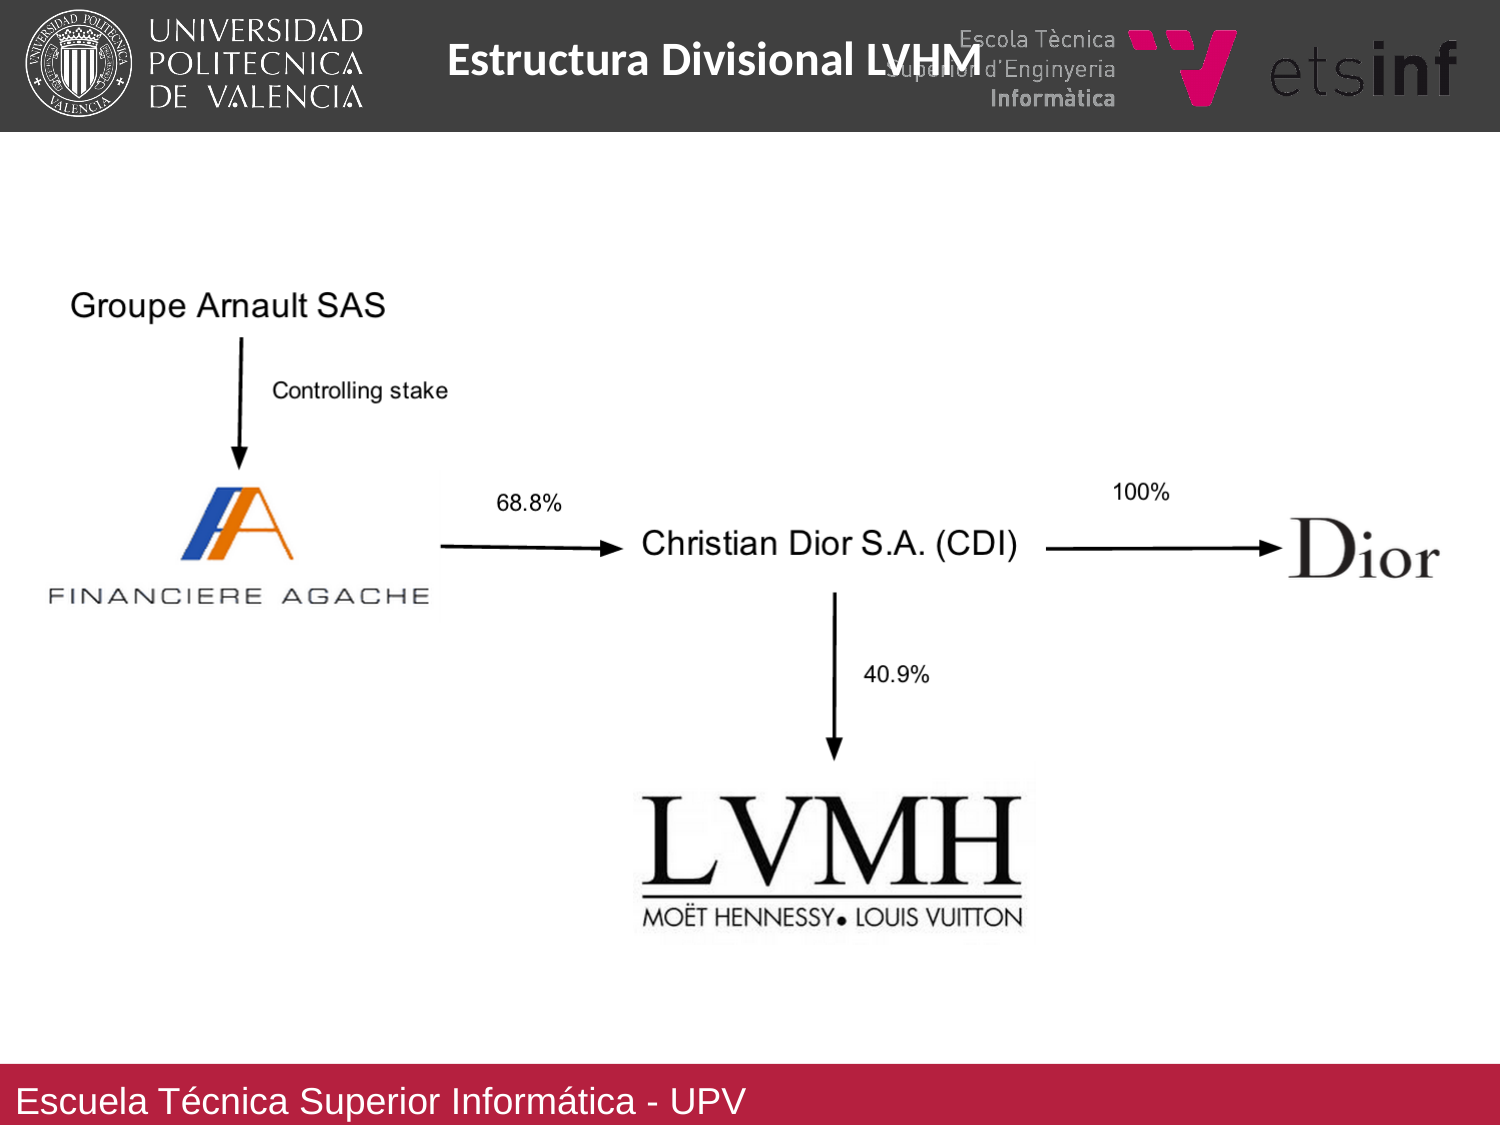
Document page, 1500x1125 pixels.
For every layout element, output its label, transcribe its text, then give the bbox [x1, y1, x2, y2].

picture [43, 258, 1457, 945]
title Estructura Divisional LVHM [439, 5, 1254, 115]
picture [24, 6, 364, 120]
picture [875, 20, 1466, 121]
